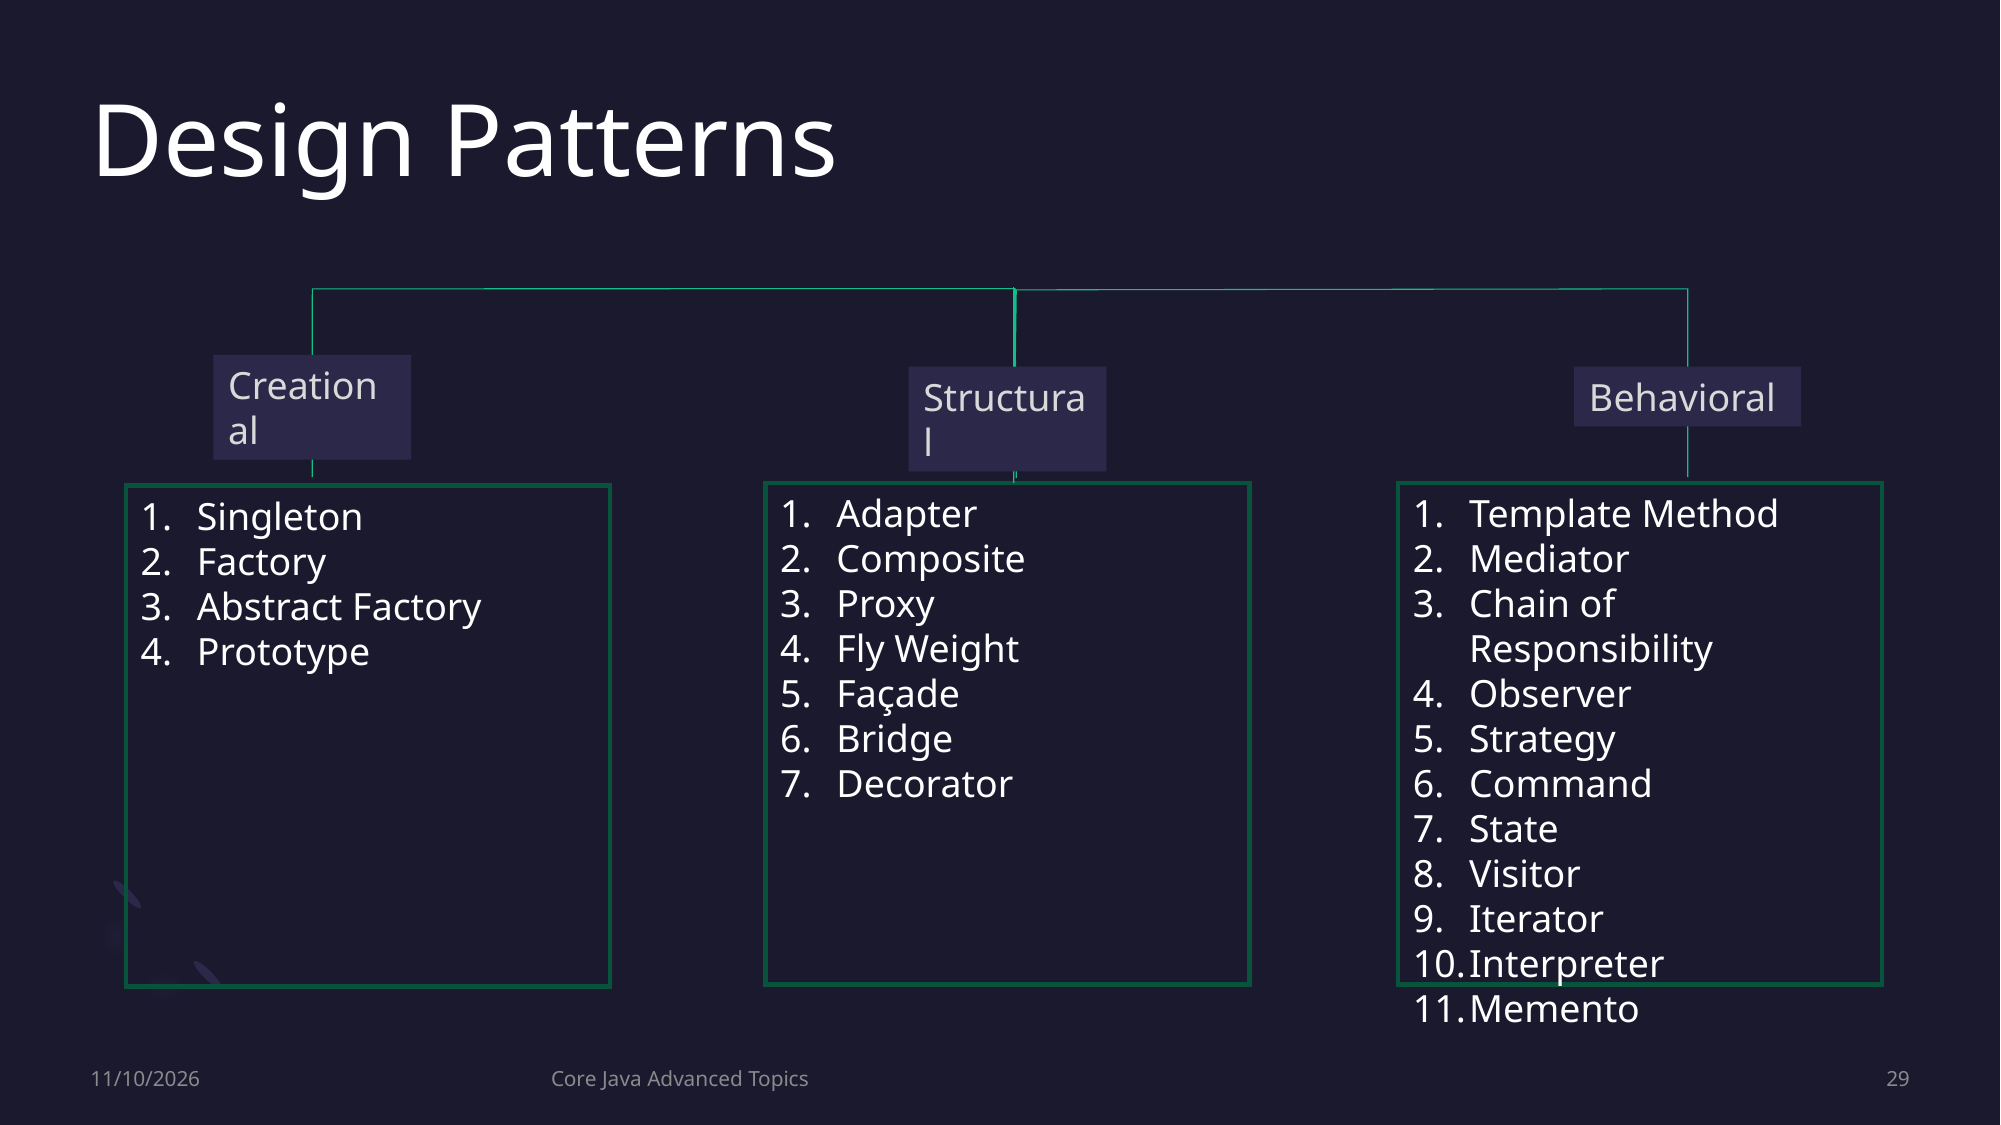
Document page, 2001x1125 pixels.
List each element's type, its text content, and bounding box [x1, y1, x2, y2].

text_box [311, 287, 1689, 483]
text_box Template Method Mediator Chain of Responsibility Observer Strategy Command State Visitor Iterator Interpreter Memento [1397, 482, 1883, 985]
text_box Structural [908, 366, 1107, 472]
slide_number 29 [1632, 1067, 1910, 1093]
text_box Creational [213, 354, 412, 460]
text_box Behavioral [1574, 366, 1802, 427]
title Design Patterns [90, 90, 1910, 309]
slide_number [90, 1067, 522, 1093]
footer Core Java Advanced Topics [551, 1067, 1598, 1093]
text_box Adapter Composite Proxy Fly Weight Façade Bridge Decorator [764, 482, 1251, 985]
text_box Singleton Factory Abstract Factory Prototype [125, 484, 611, 988]
